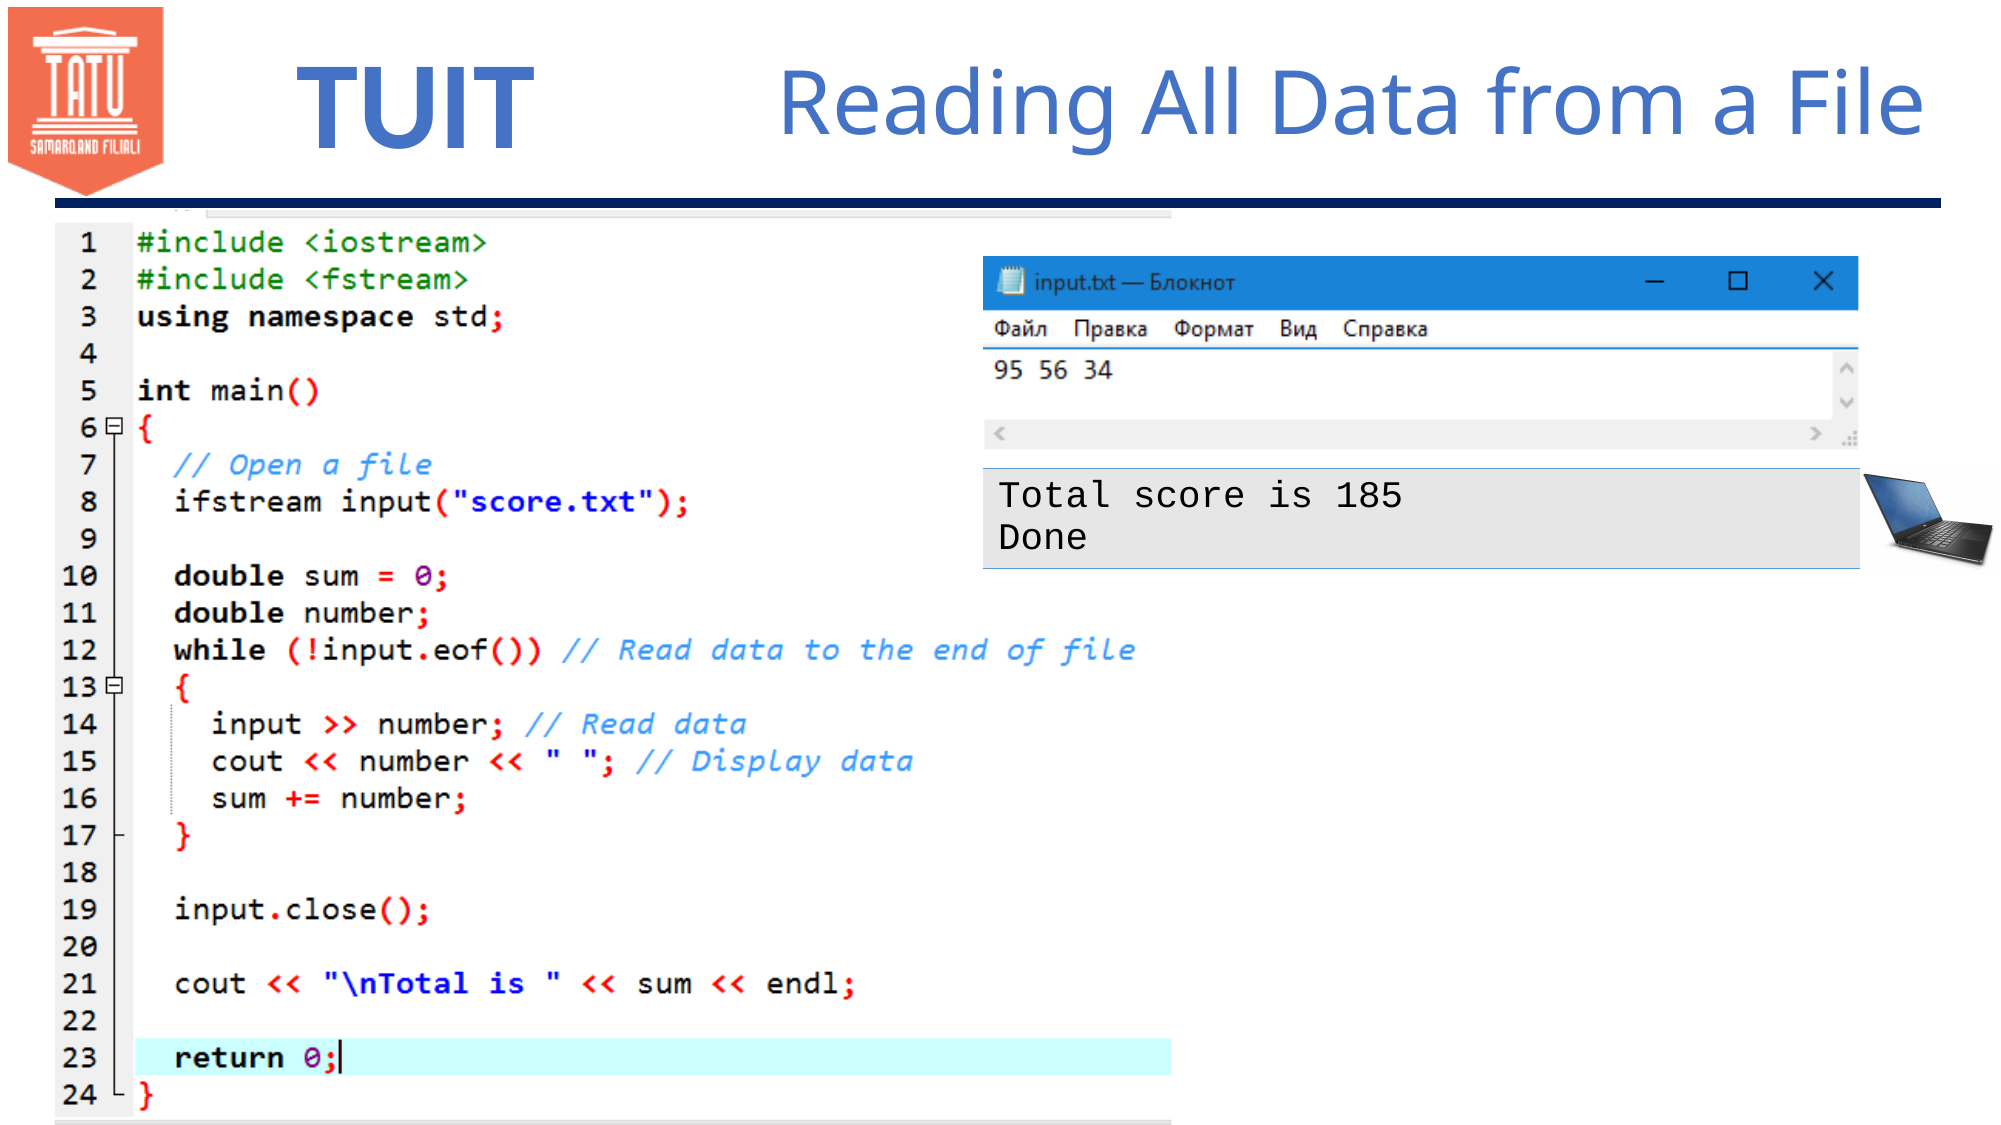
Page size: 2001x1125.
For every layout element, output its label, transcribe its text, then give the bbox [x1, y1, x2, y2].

picture [8, 7, 164, 196]
table_header Total score is 185 Done [1172, 469, 1858, 568]
text_box Reading All Data from a File [744, 48, 1942, 162]
picture [1858, 468, 1999, 574]
picture [54, 210, 1859, 1125]
text_box TUIT [281, 39, 571, 162]
